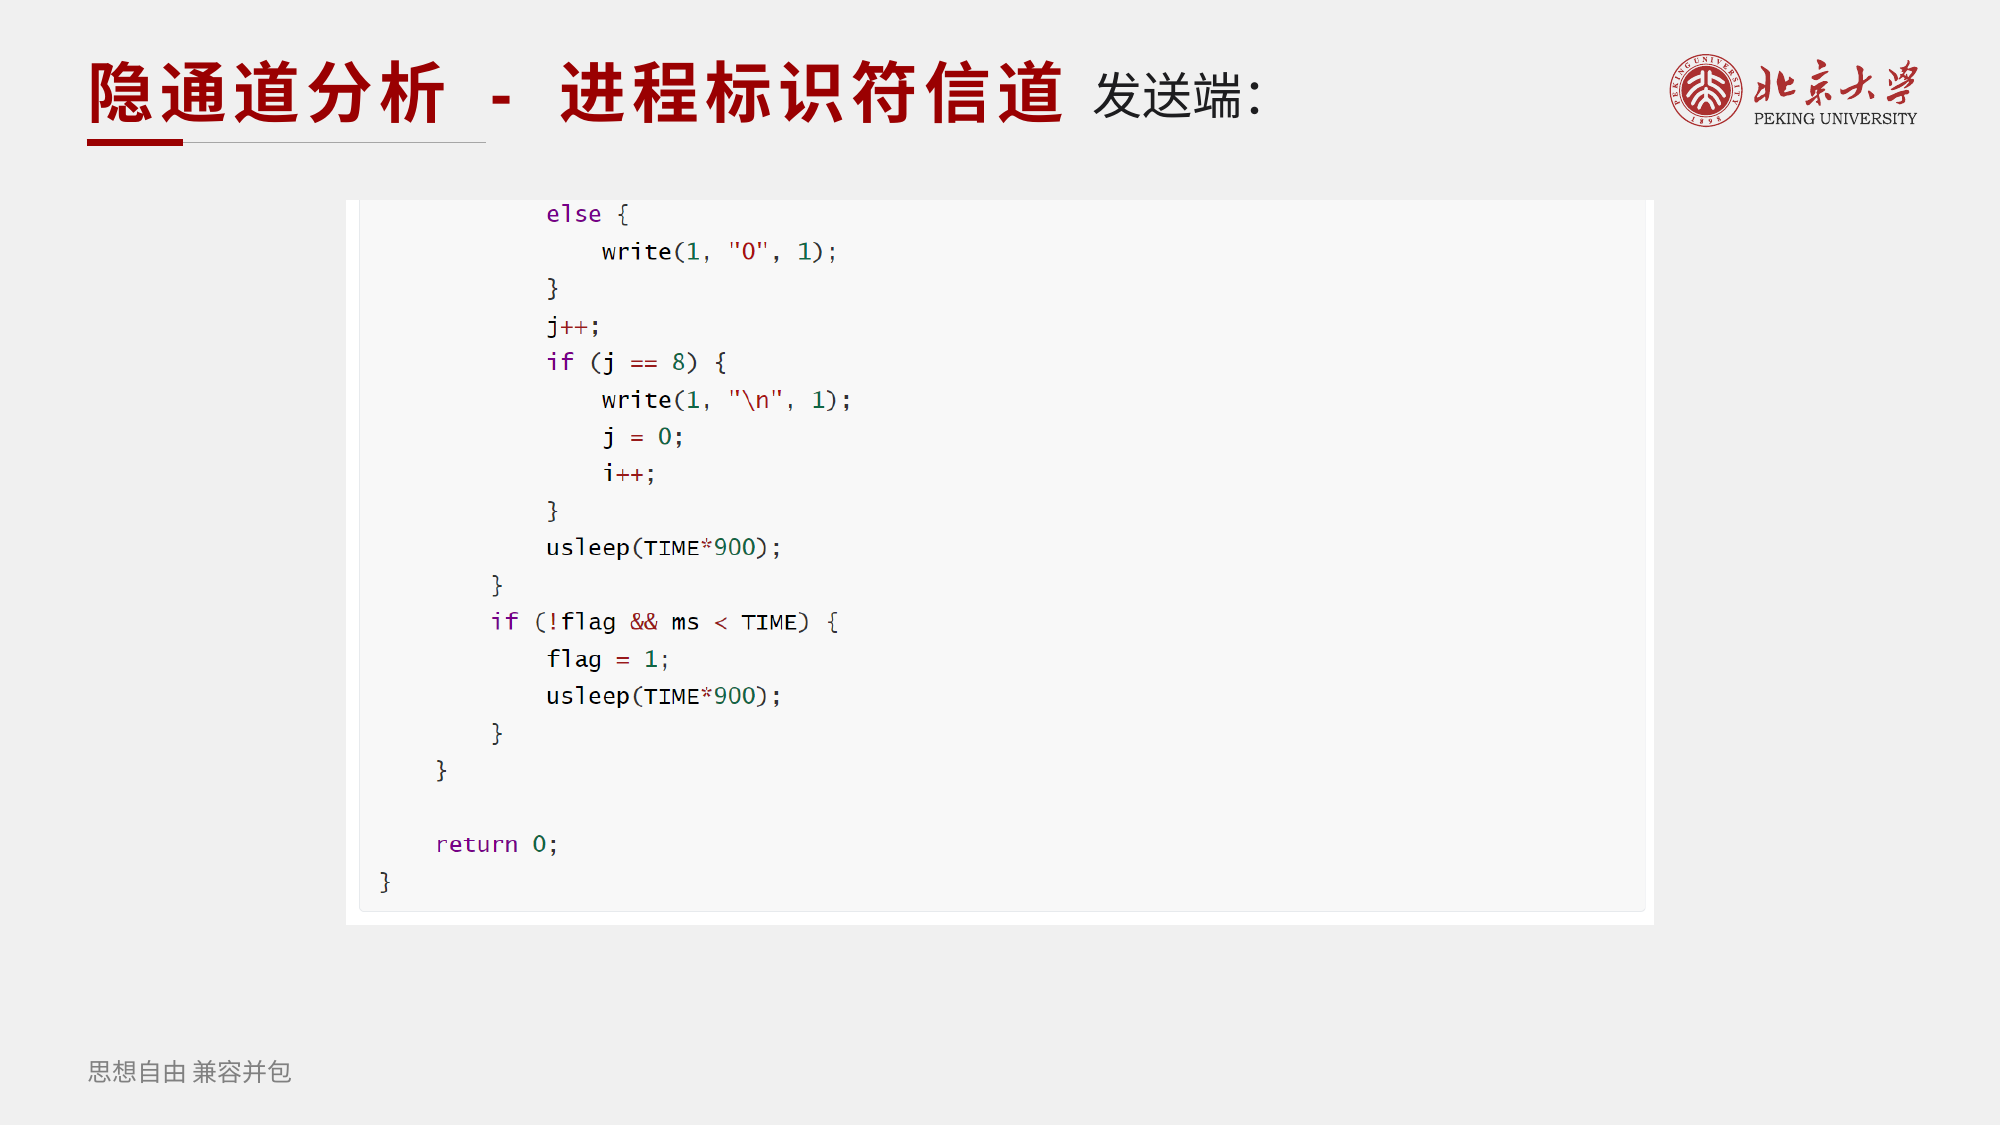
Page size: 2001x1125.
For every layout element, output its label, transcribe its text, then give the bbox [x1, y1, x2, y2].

title 隐通道分析 - 进程标识符信道 [72, 39, 1559, 142]
picture [346, 200, 1654, 925]
list 发送端： [1076, 56, 1290, 142]
